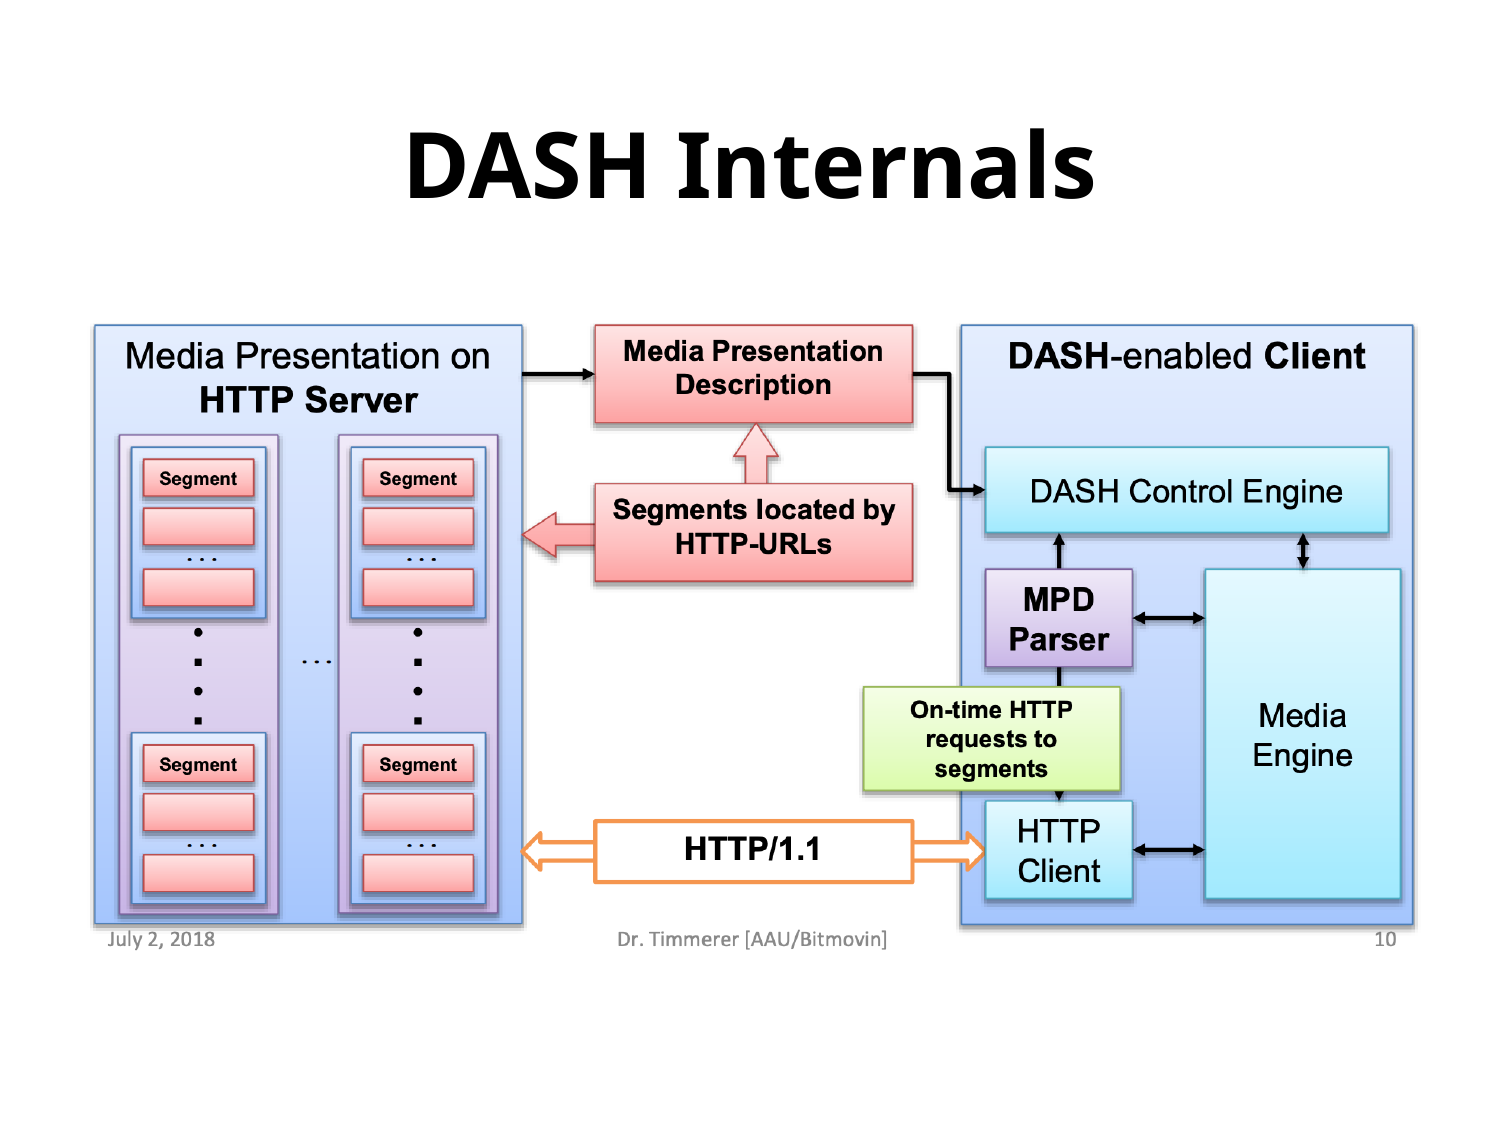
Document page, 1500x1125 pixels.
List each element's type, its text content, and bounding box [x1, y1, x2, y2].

picture [40, 312, 1460, 952]
title DASH Internals [103, 59, 1397, 278]
